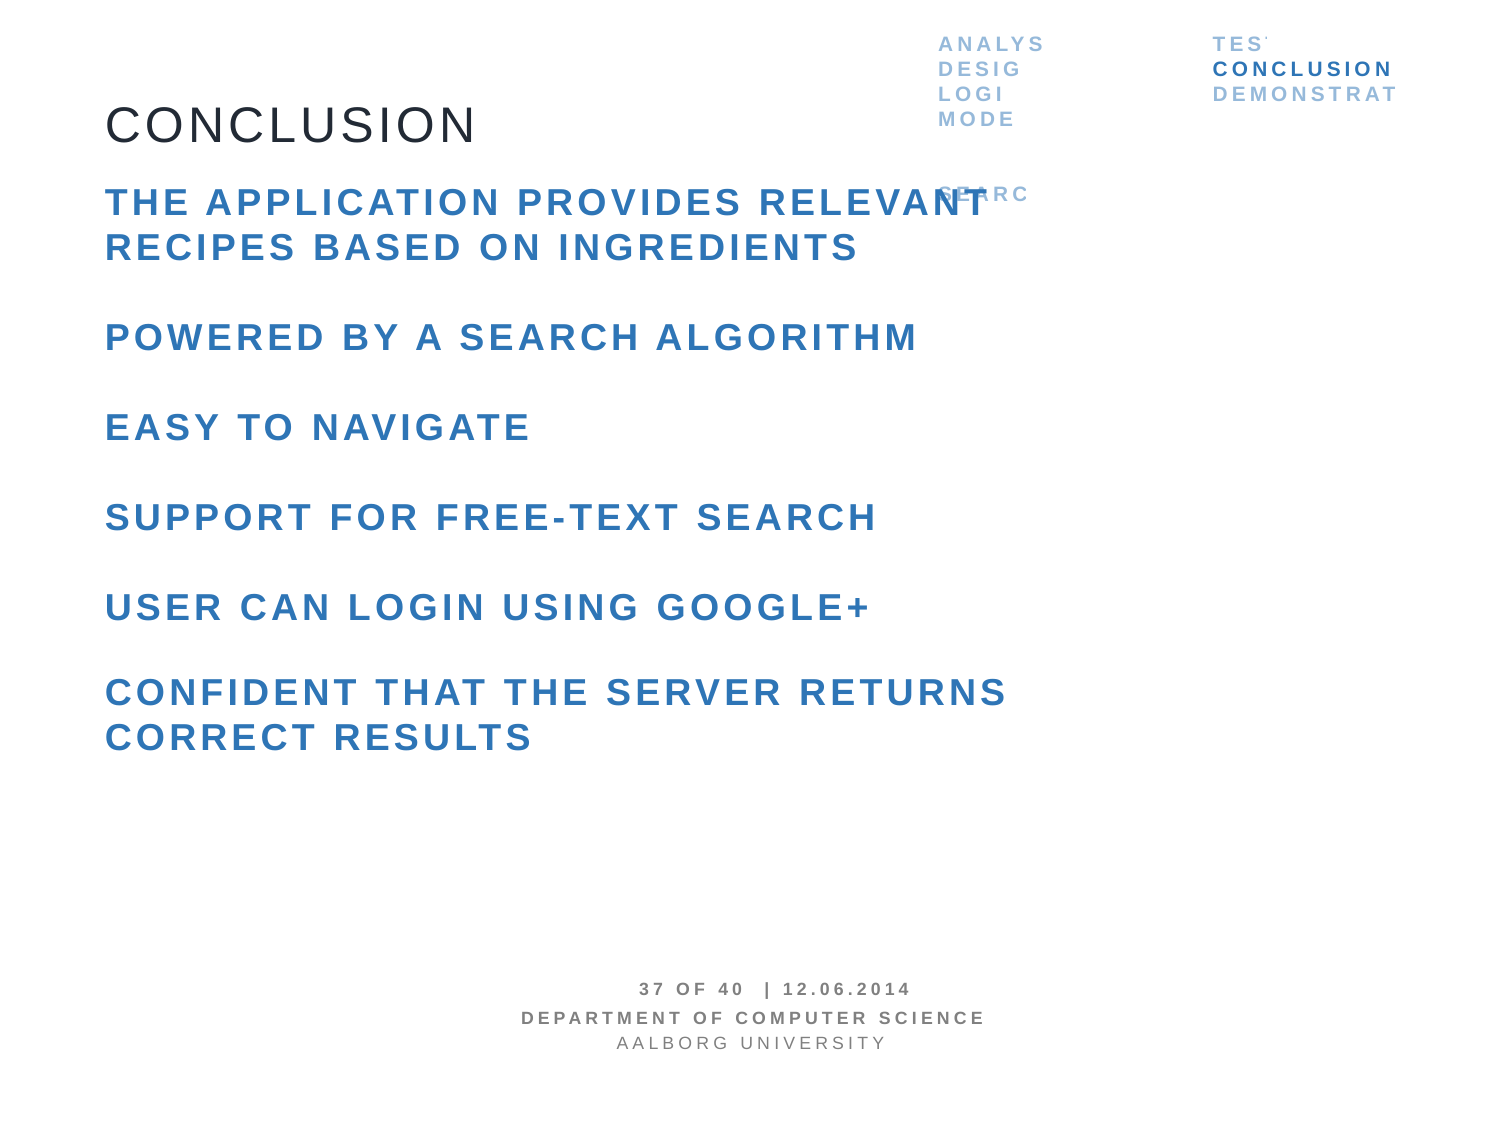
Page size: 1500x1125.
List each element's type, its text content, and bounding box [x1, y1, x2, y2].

text_box Department of computer science AALBORG UNIVERSITy [449, 1006, 1055, 1056]
text_box analysis design login model search test conclusion demonstration [921, 22, 1500, 234]
text_box The application provides relevant recipes based on ingredients Powered by a search algorithm Easy to navigate Support for free-text search User can login using Google+ Confident that the server returns correct results [102, 178, 1125, 989]
text_box 37 OF 40 | 12.06.2014 [416, 976, 1130, 1000]
text_box Conclusion [102, 92, 921, 153]
